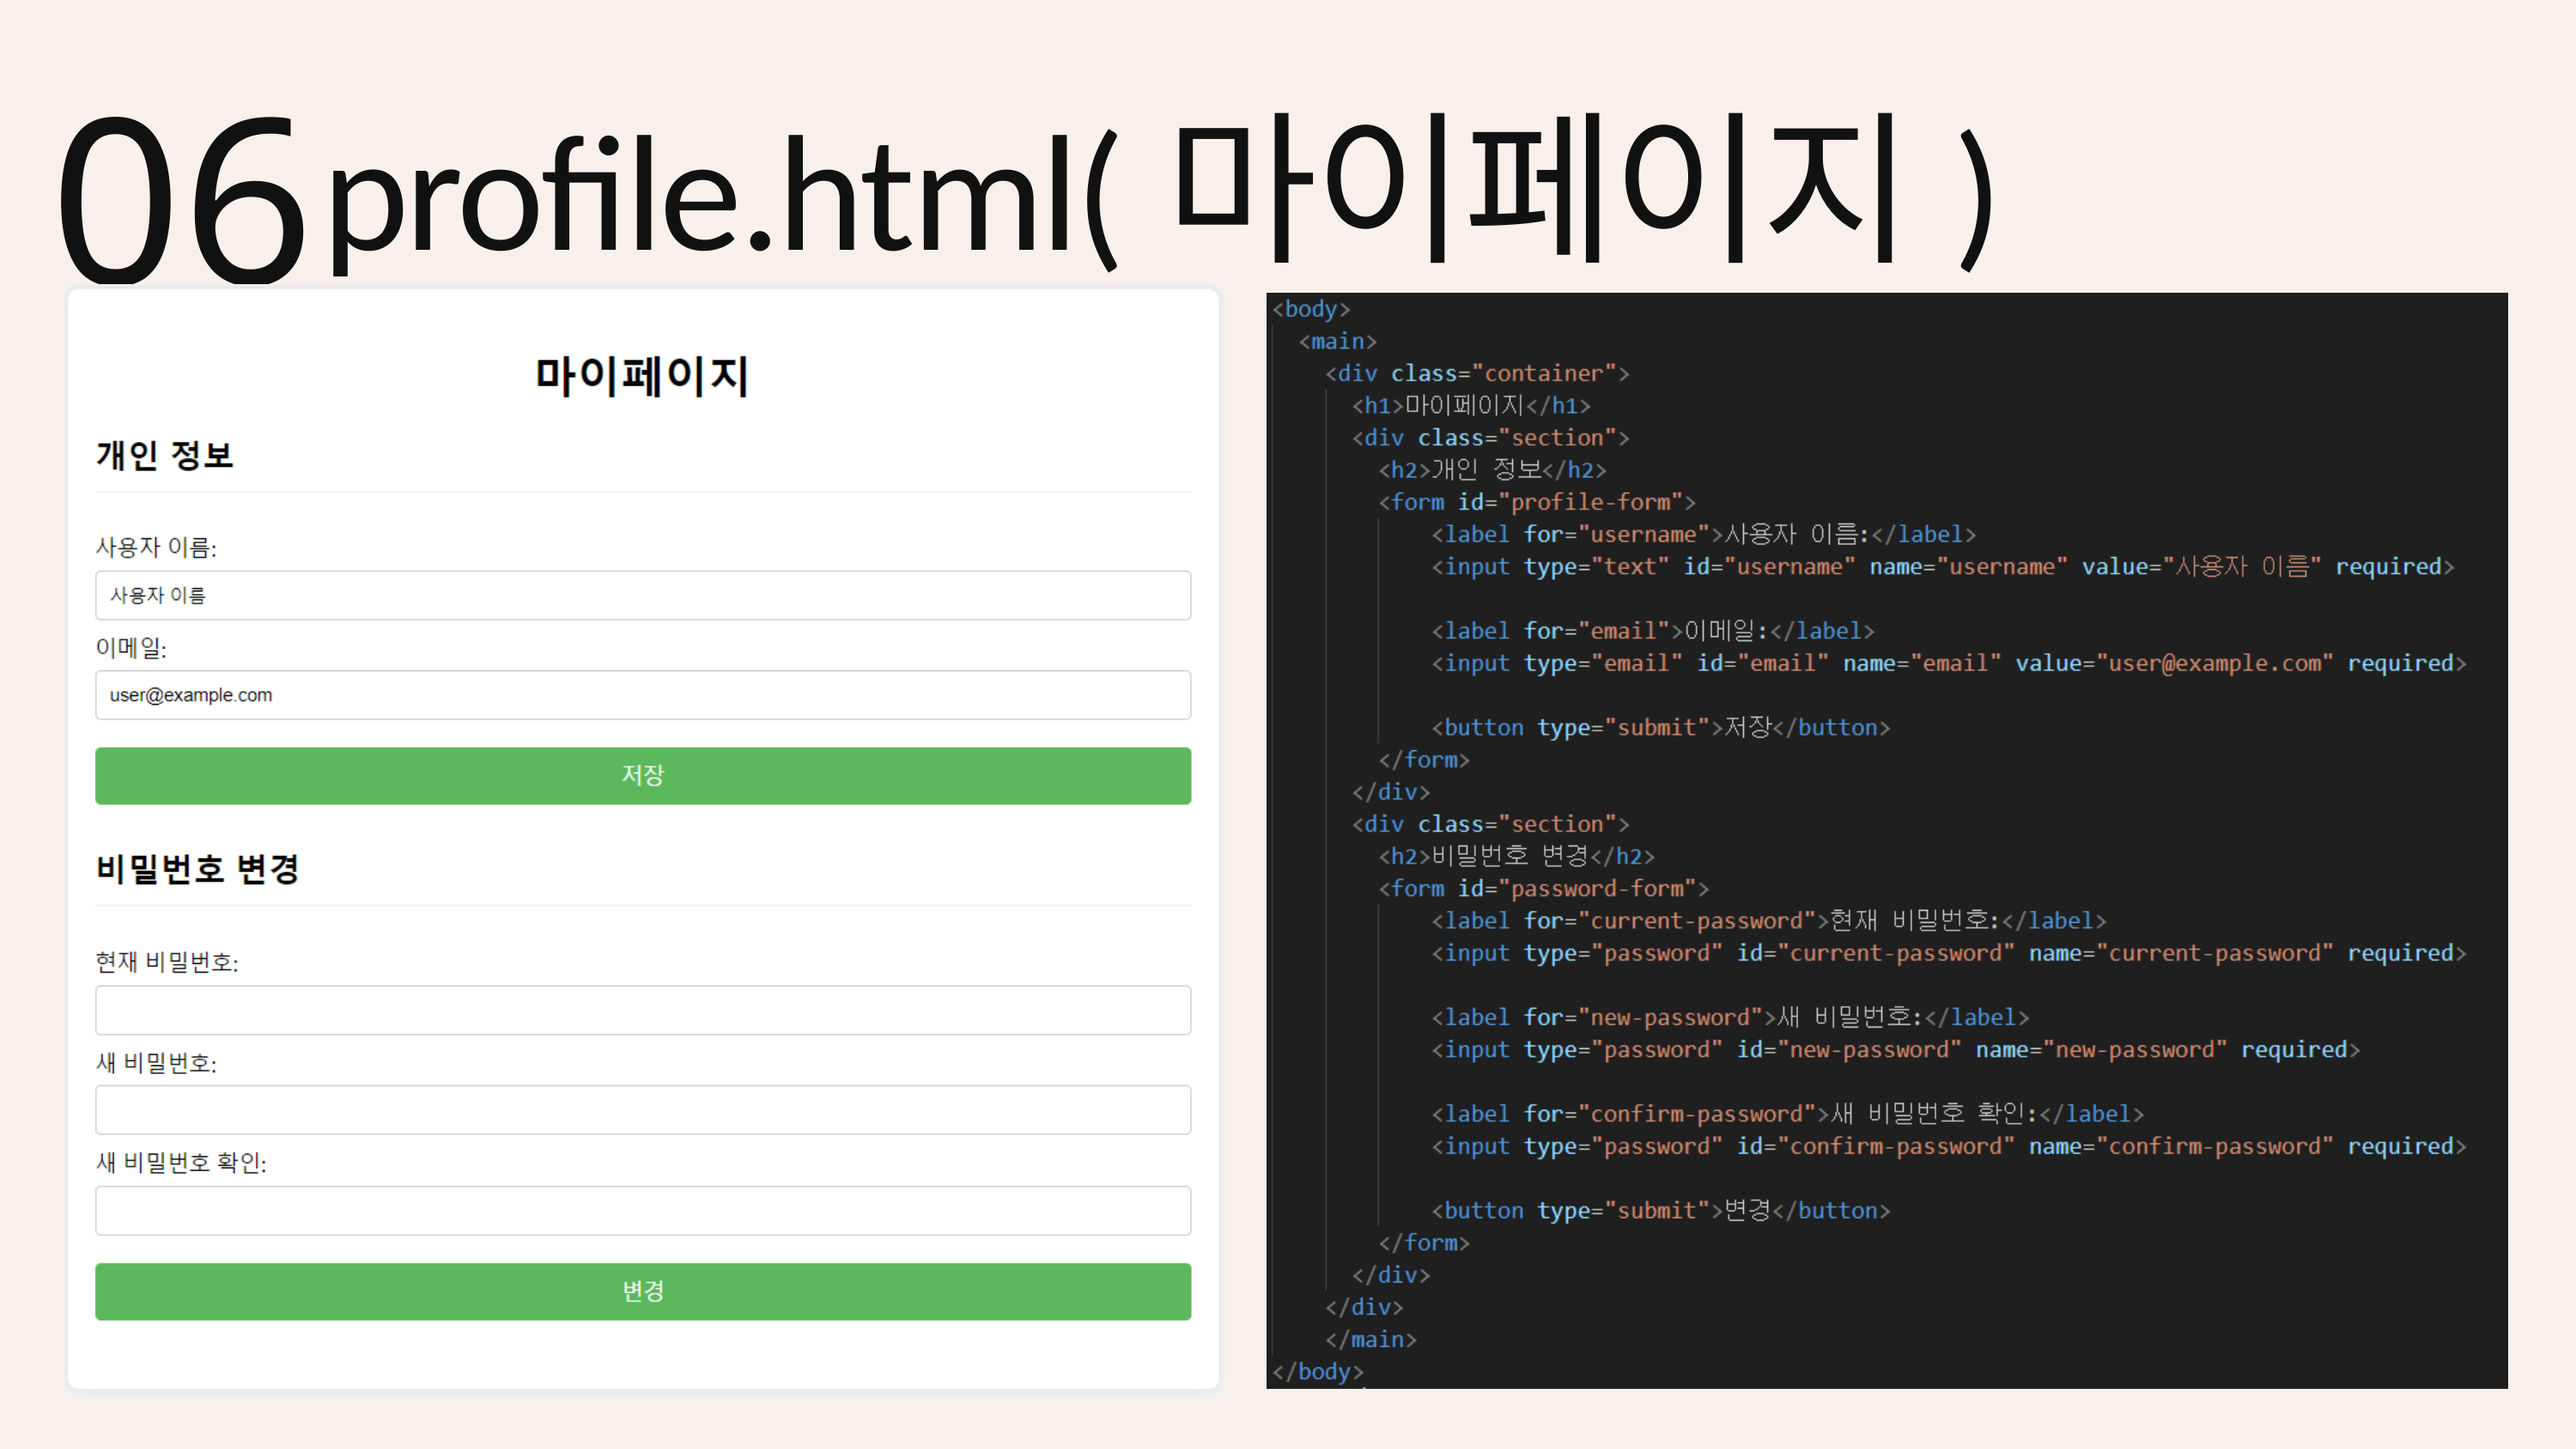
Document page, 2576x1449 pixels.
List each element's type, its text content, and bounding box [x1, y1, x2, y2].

picture [1266, 292, 2508, 1389]
picture [64, 284, 1225, 1397]
text_box profile.html(마이페이지) [410, 93, 2093, 284]
text_box 06 [50, 7, 410, 331]
